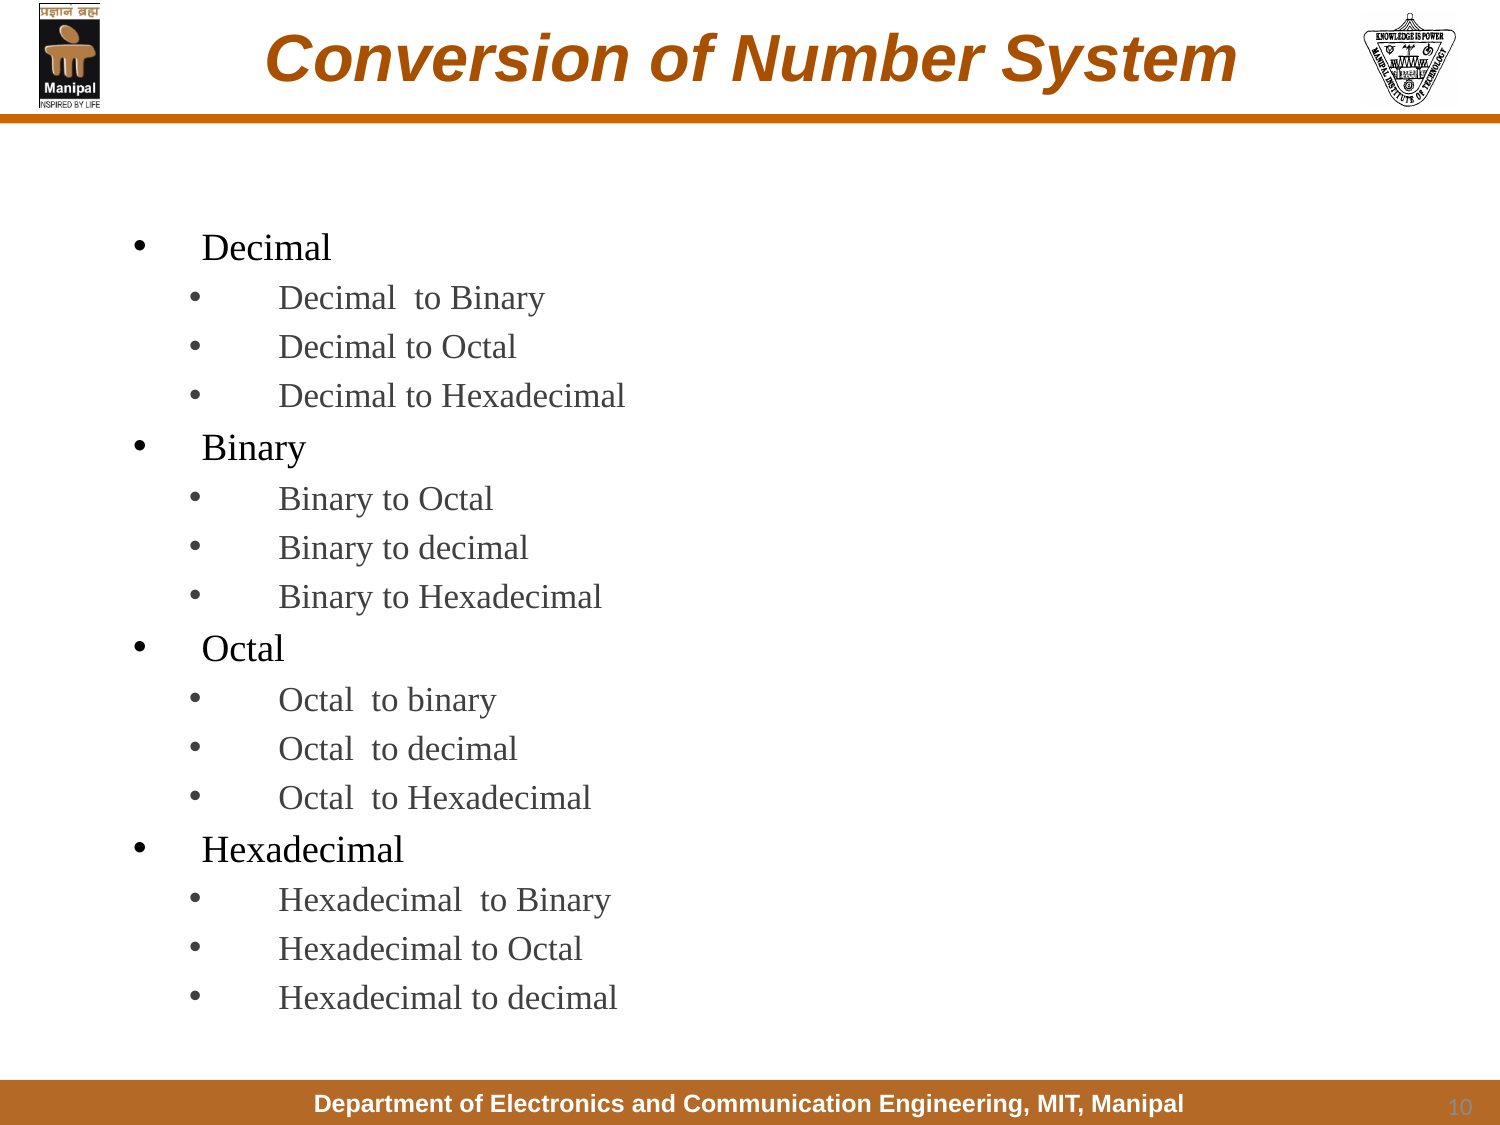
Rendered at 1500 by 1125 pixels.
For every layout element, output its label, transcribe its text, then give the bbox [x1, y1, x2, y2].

text_box Decimal Decimal to Binary Decimal to Octal Decimal to Hexadecimal Binary Binary to Octal Binary to decimal Binary to Hexadecimal Octal Octal to binary Octal to decimal Octal to Hexadecimal Hexadecimal Hexadecimal to Binary Hexadecimal to Octal Hexadecimal to decimal [24, 137, 1475, 1025]
slide_number 10 [1137, 1074, 1488, 1125]
title Conversion of Number System [77, 0, 1428, 124]
picture [39, 3, 77, 108]
